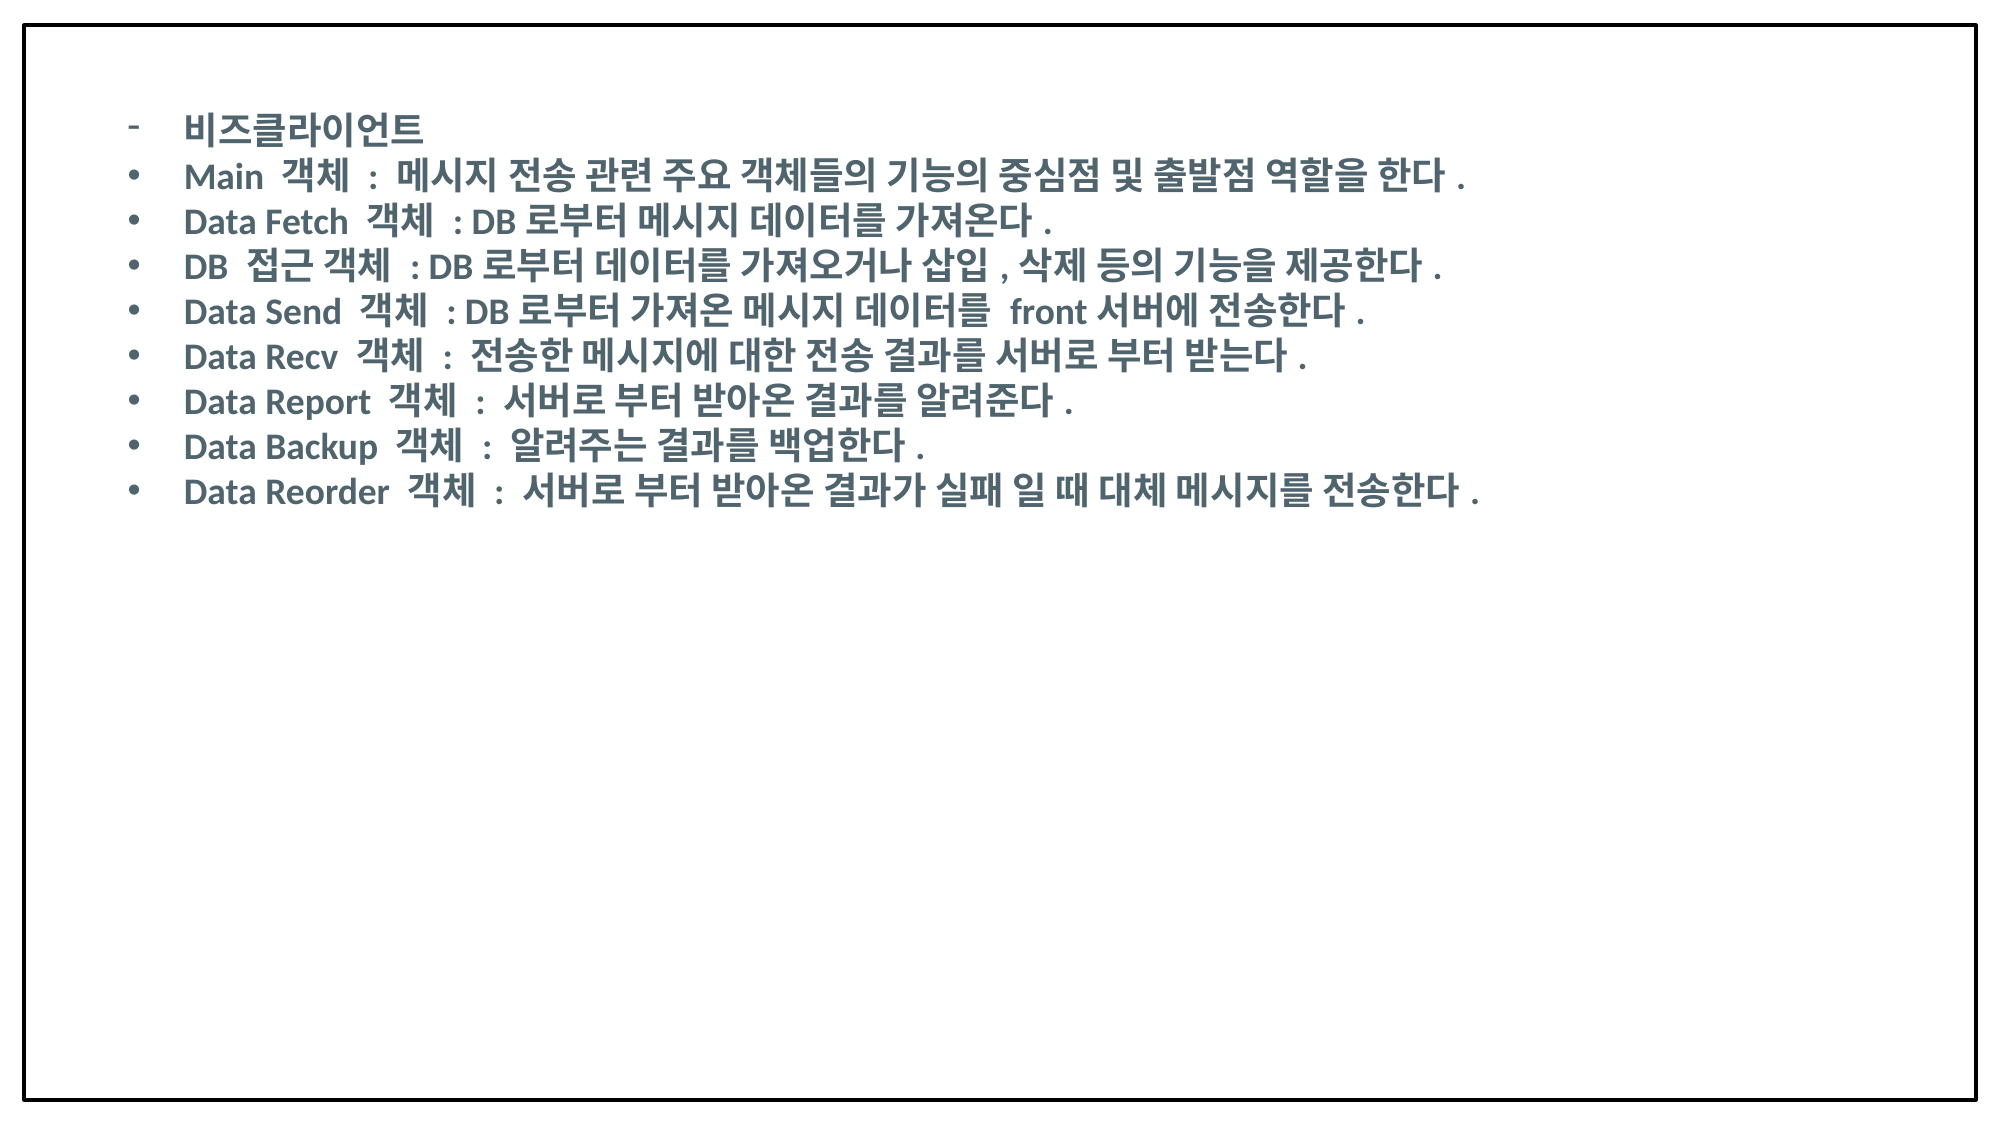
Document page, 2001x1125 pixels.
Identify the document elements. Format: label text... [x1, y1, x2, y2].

text_box 비즈클라이언트 Main 객체 : 메시지 전송 관련 주요 객체들의 기능의 중심점 및 출발점 역할을 한다. Data Fetch 객체 : DB로부터 메시지 데이터를 가져온다. DB 접근 객체 : DB로부터 데이터를 가져오거나 삽입,삭제 등의 기능을 제공한다. Data Send 객체 : DB로부터 가져온 메시지 데이터를 front서버에 전송한다. Data Recv 객체 : 전송한 메시지에 대한 전송 결과를 서버로 부터 받는다. Data Report 객체 : 서버로 부터 받아온 결과를 알려준다. Data Backup 객체 : 알려주는 결과를 백업한다. Data Reorder 객체 : 서버로 부터 받아온 결과가 실패 일 때 대체 메시지를 전송한다. [120, 99, 1724, 520]
